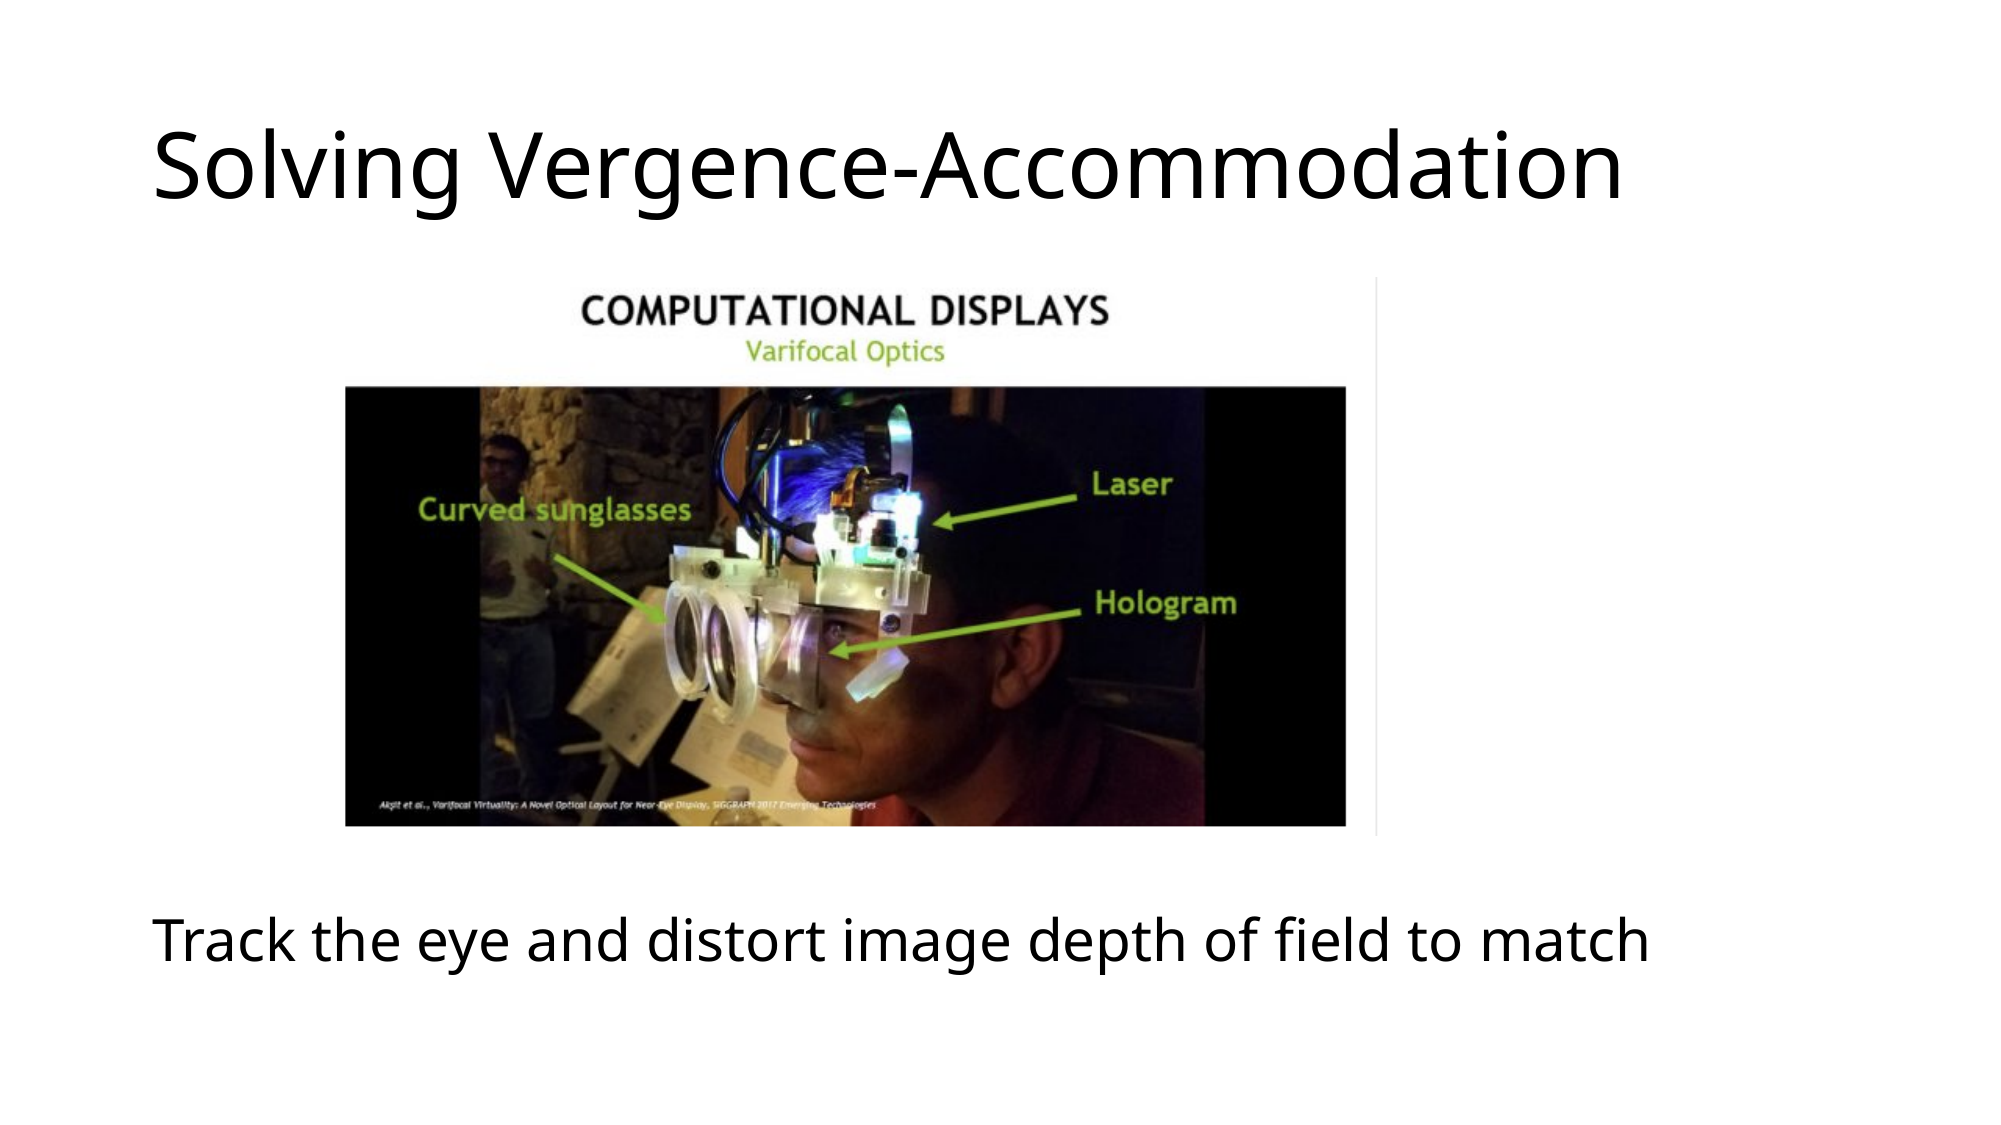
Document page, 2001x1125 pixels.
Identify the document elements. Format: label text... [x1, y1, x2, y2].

title Solving Vergence-Accommodation [137, 59, 1863, 278]
list Track the eye and distort image depth of field to match [137, 903, 1863, 1014]
picture [319, 277, 1379, 836]
